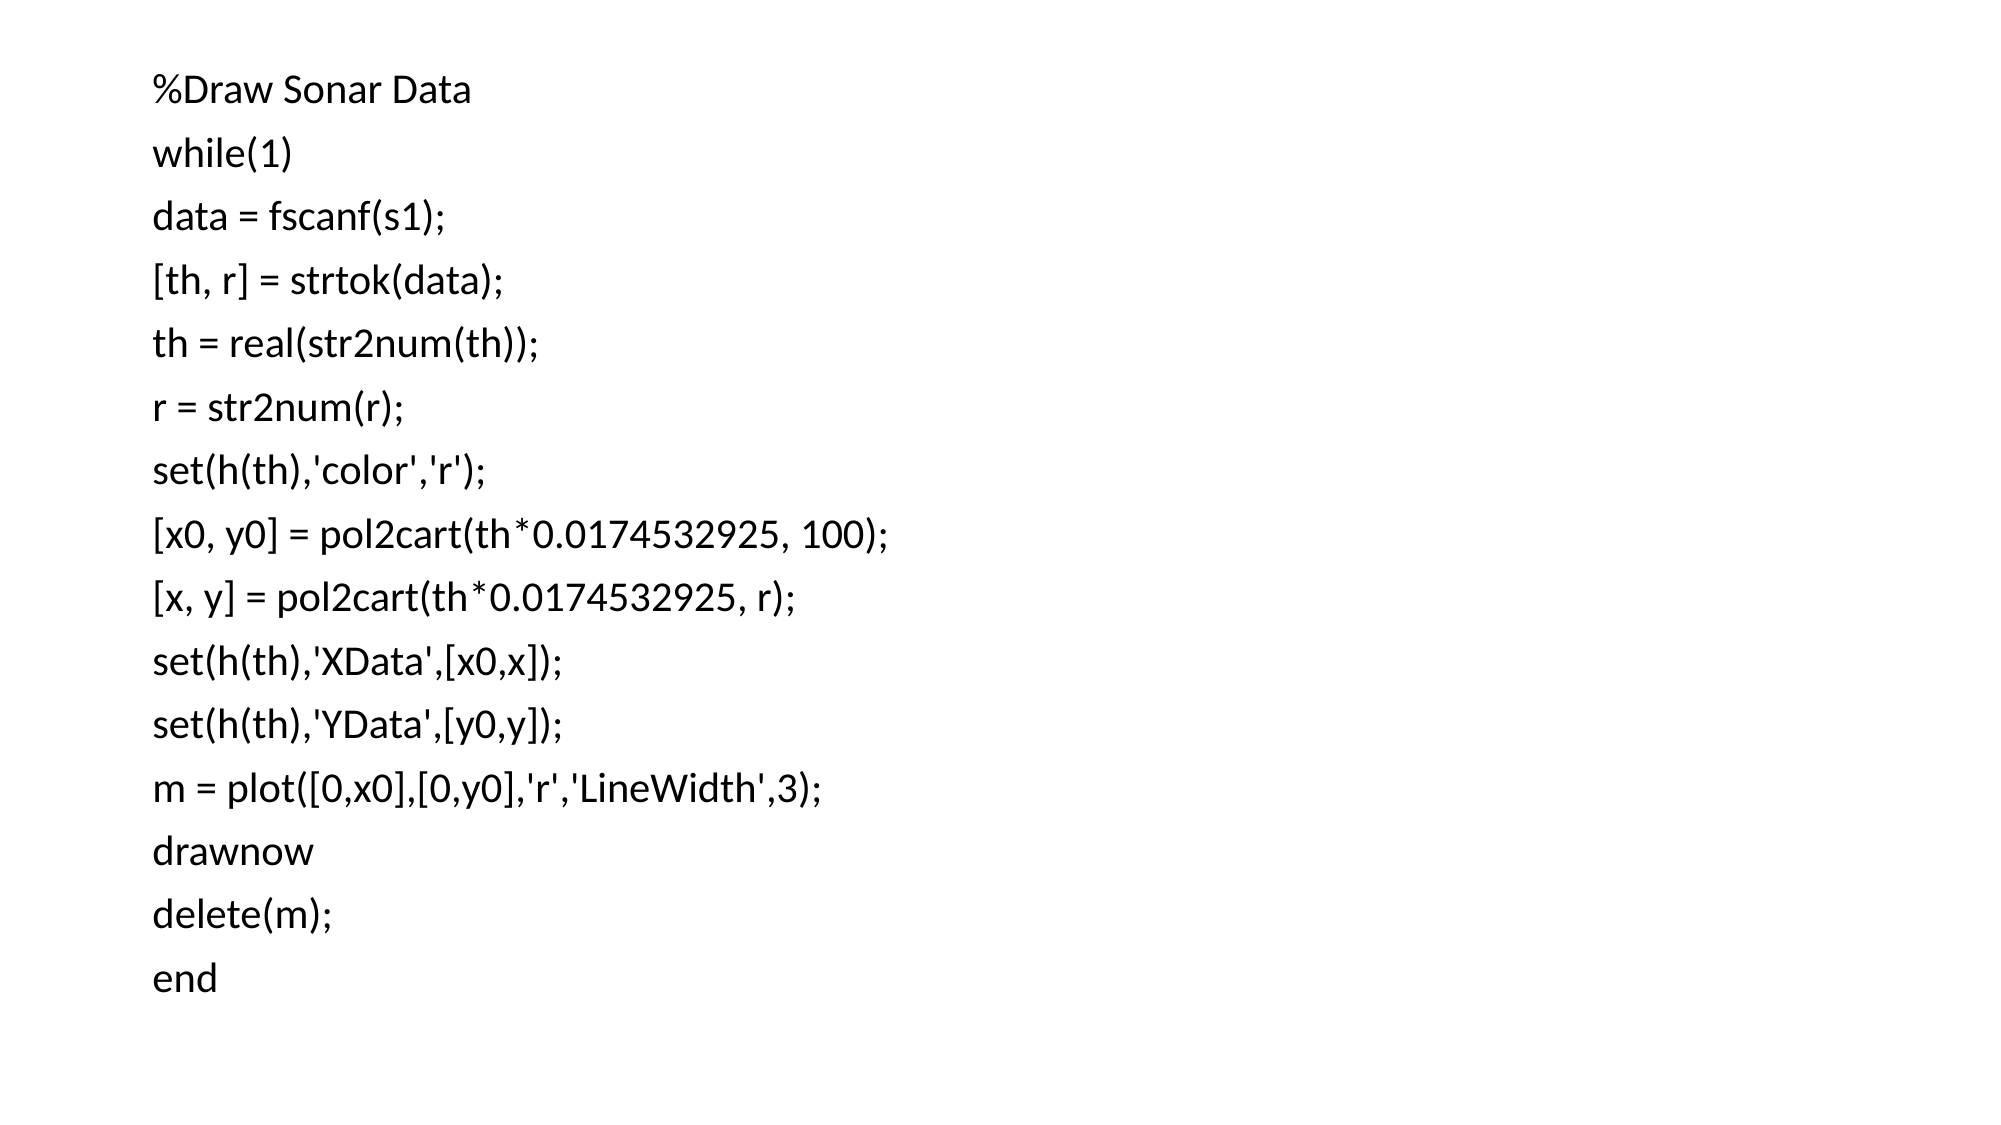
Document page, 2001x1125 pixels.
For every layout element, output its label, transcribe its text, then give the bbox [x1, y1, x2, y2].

list %Draw Sonar Data while(1) data = fscanf(s1); [th, r] = strtok(data); th = real(str2num(th)); r = str2num(r); set(h(th),'color','r'); [x0, y0] = pol2cart(th*0.0174532925, 100); [x, y] = pol2cart(th*0.0174532925, r); set(h(th),'XData',[x0,x]); set(h(th),'YData',[y0,y]); m = plot([0,x0],[0,y0],'r','LineWidth',3); drawnow delete(m); end [137, 59, 1863, 1014]
